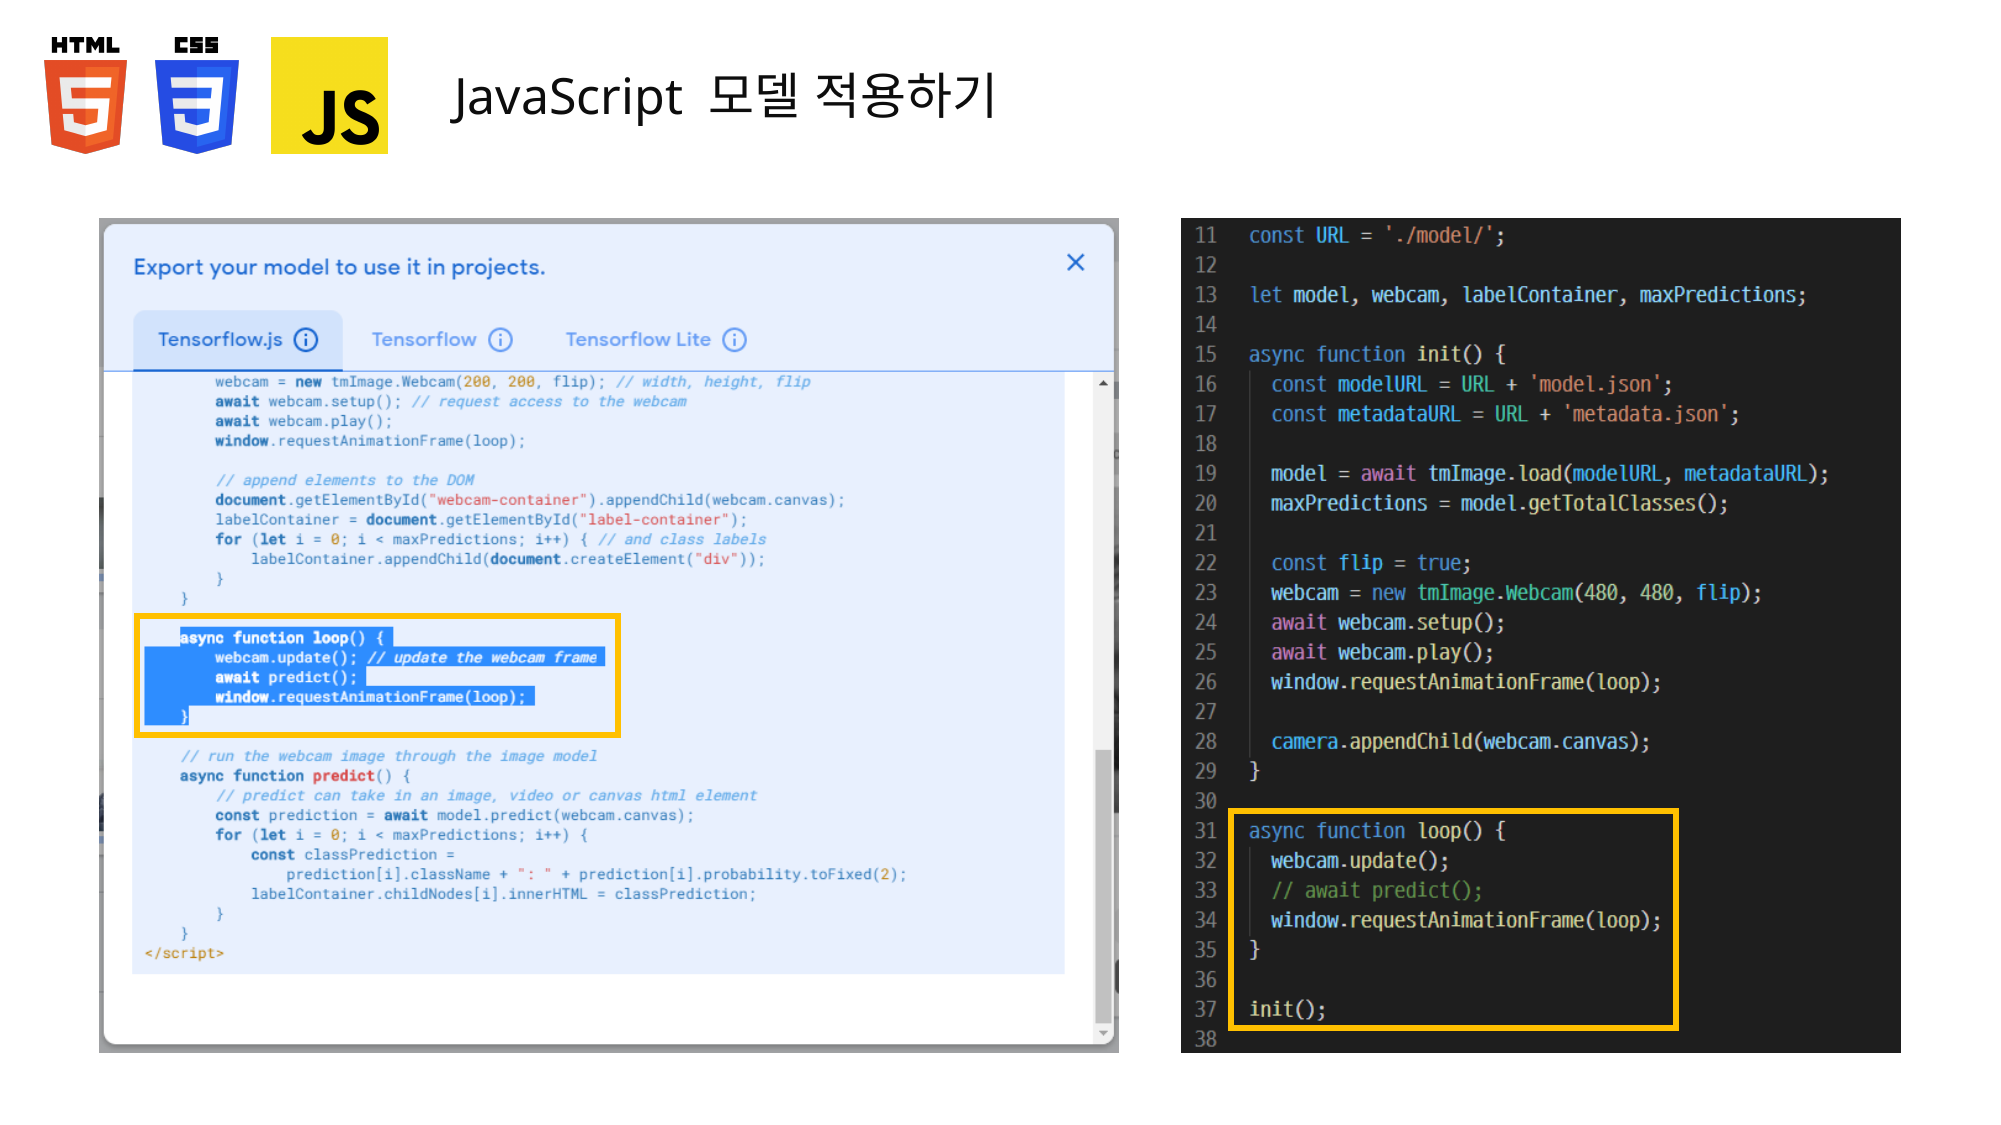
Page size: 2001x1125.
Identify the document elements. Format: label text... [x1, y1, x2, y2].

picture [1181, 218, 1901, 1053]
picture [99, 218, 1119, 1053]
picture [271, 37, 388, 154]
picture [155, 37, 239, 154]
text_box JavaScript 모델 적용하기 [439, 57, 1014, 133]
picture [27, 37, 144, 154]
